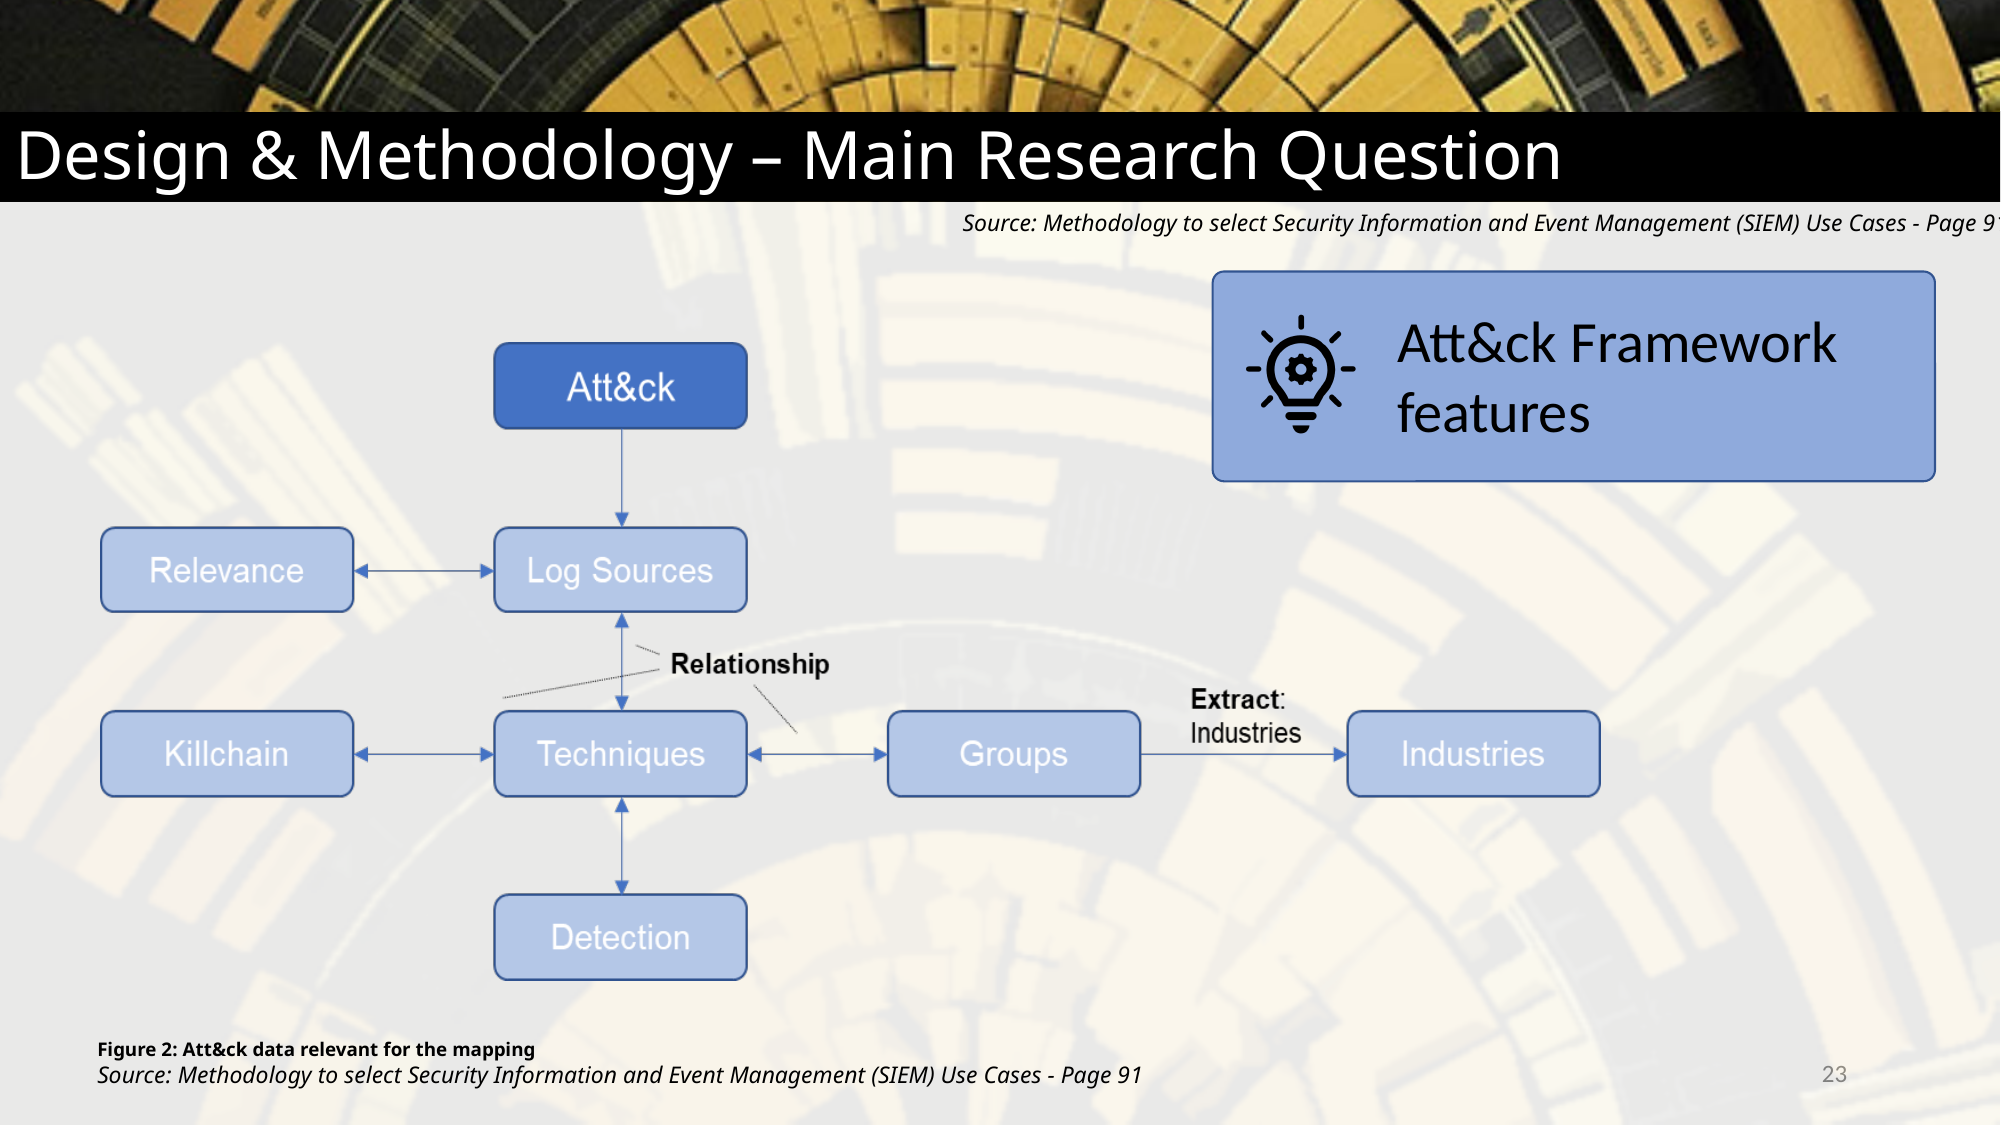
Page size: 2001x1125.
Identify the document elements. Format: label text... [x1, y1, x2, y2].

slide_number 23 [1412, 1042, 1863, 1103]
text_box [1211, 270, 1936, 342]
text_box Source: Methodology to select Security Information and Event Management (SIEM) Use Cases - Page 91 [947, 201, 2000, 244]
picture [100, 309, 1601, 981]
picture [0, 0, 2000, 112]
title Design & Methodology – Main Research Question [0, 112, 2000, 202]
text_box [1601, 362, 1937, 483]
text_box Att&ck Framework features [1382, 296, 1936, 452]
text_box Figure 2: Att&ck data relevant for the mapping Source: Methodology to select Security Information and Event Management (SIEM) Use Cases - Page 91 [82, 1030, 1366, 1096]
